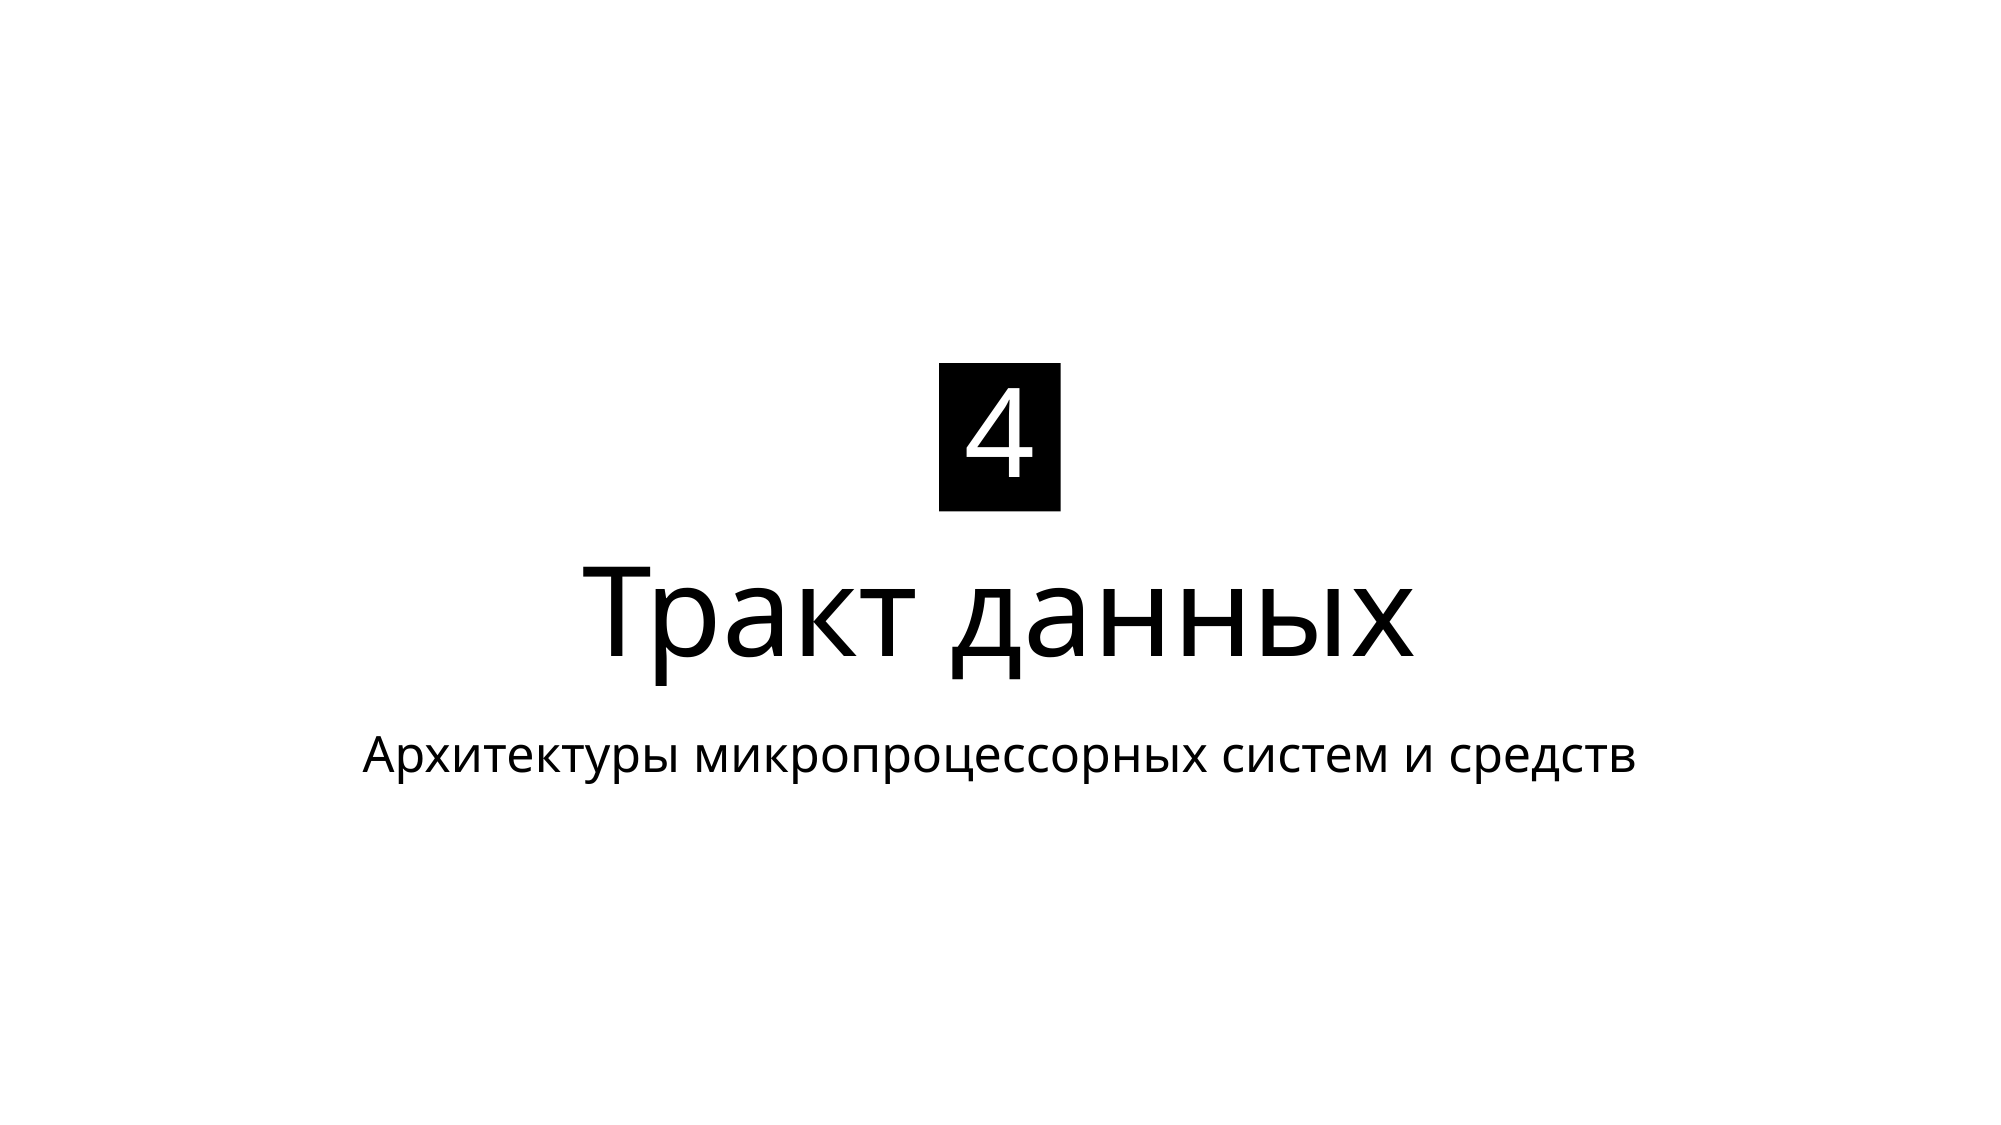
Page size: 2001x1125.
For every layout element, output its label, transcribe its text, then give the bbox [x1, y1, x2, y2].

text_box 4 [939, 363, 1061, 512]
subtitle Архитектуры микропроцессорных систем и средств [249, 721, 1750, 963]
title Тракт данных [169, 299, 1831, 692]
